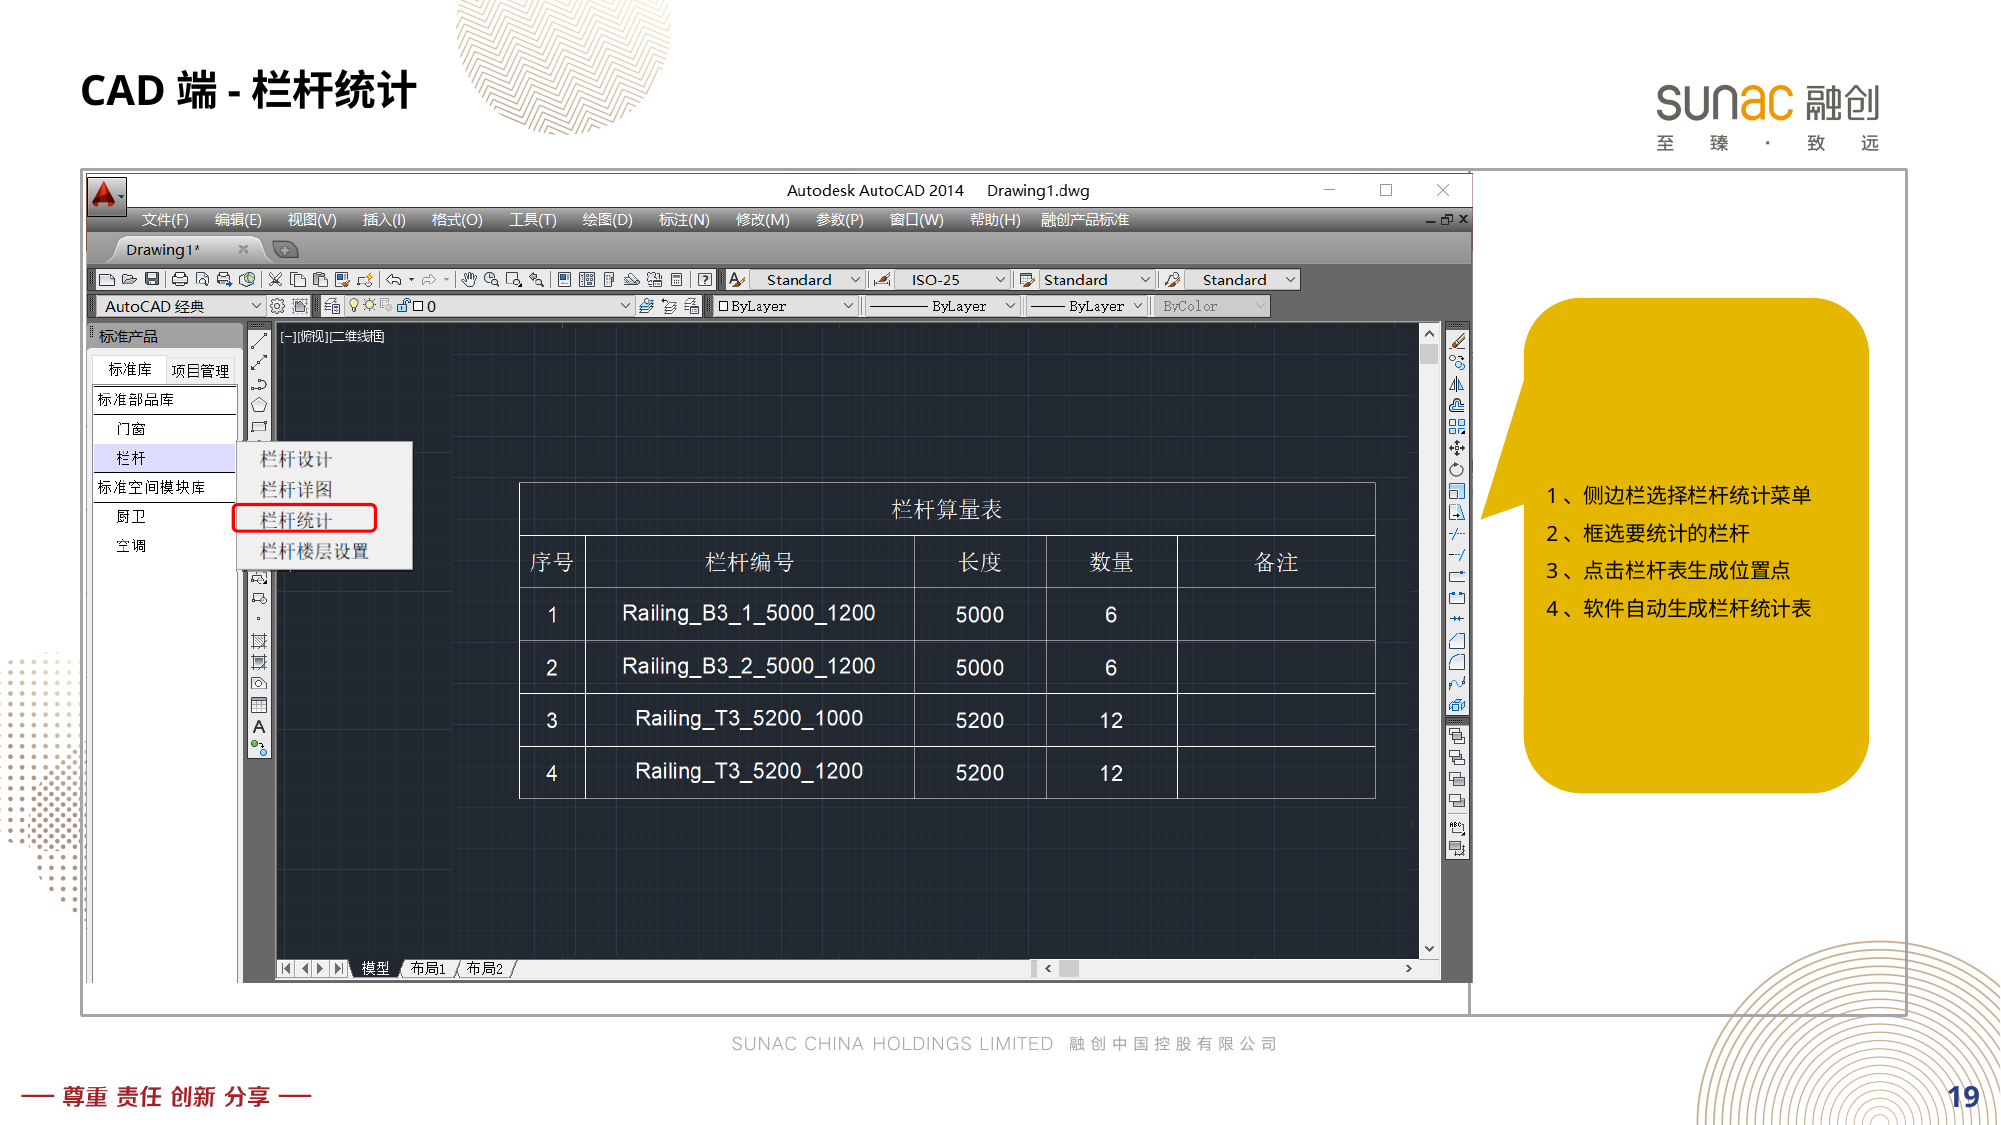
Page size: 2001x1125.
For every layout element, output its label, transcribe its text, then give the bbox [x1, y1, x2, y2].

picture [0, 0, 2001, 1125]
title CAD端-栏杆统计 [70, 52, 1632, 126]
text_box 1、侧边栏选择栏杆统计菜单 2、框选要统计的栏杆 3、点击栏杆表生成位置点 4、软件自动生成栏杆统计表 [1480, 297, 1870, 794]
